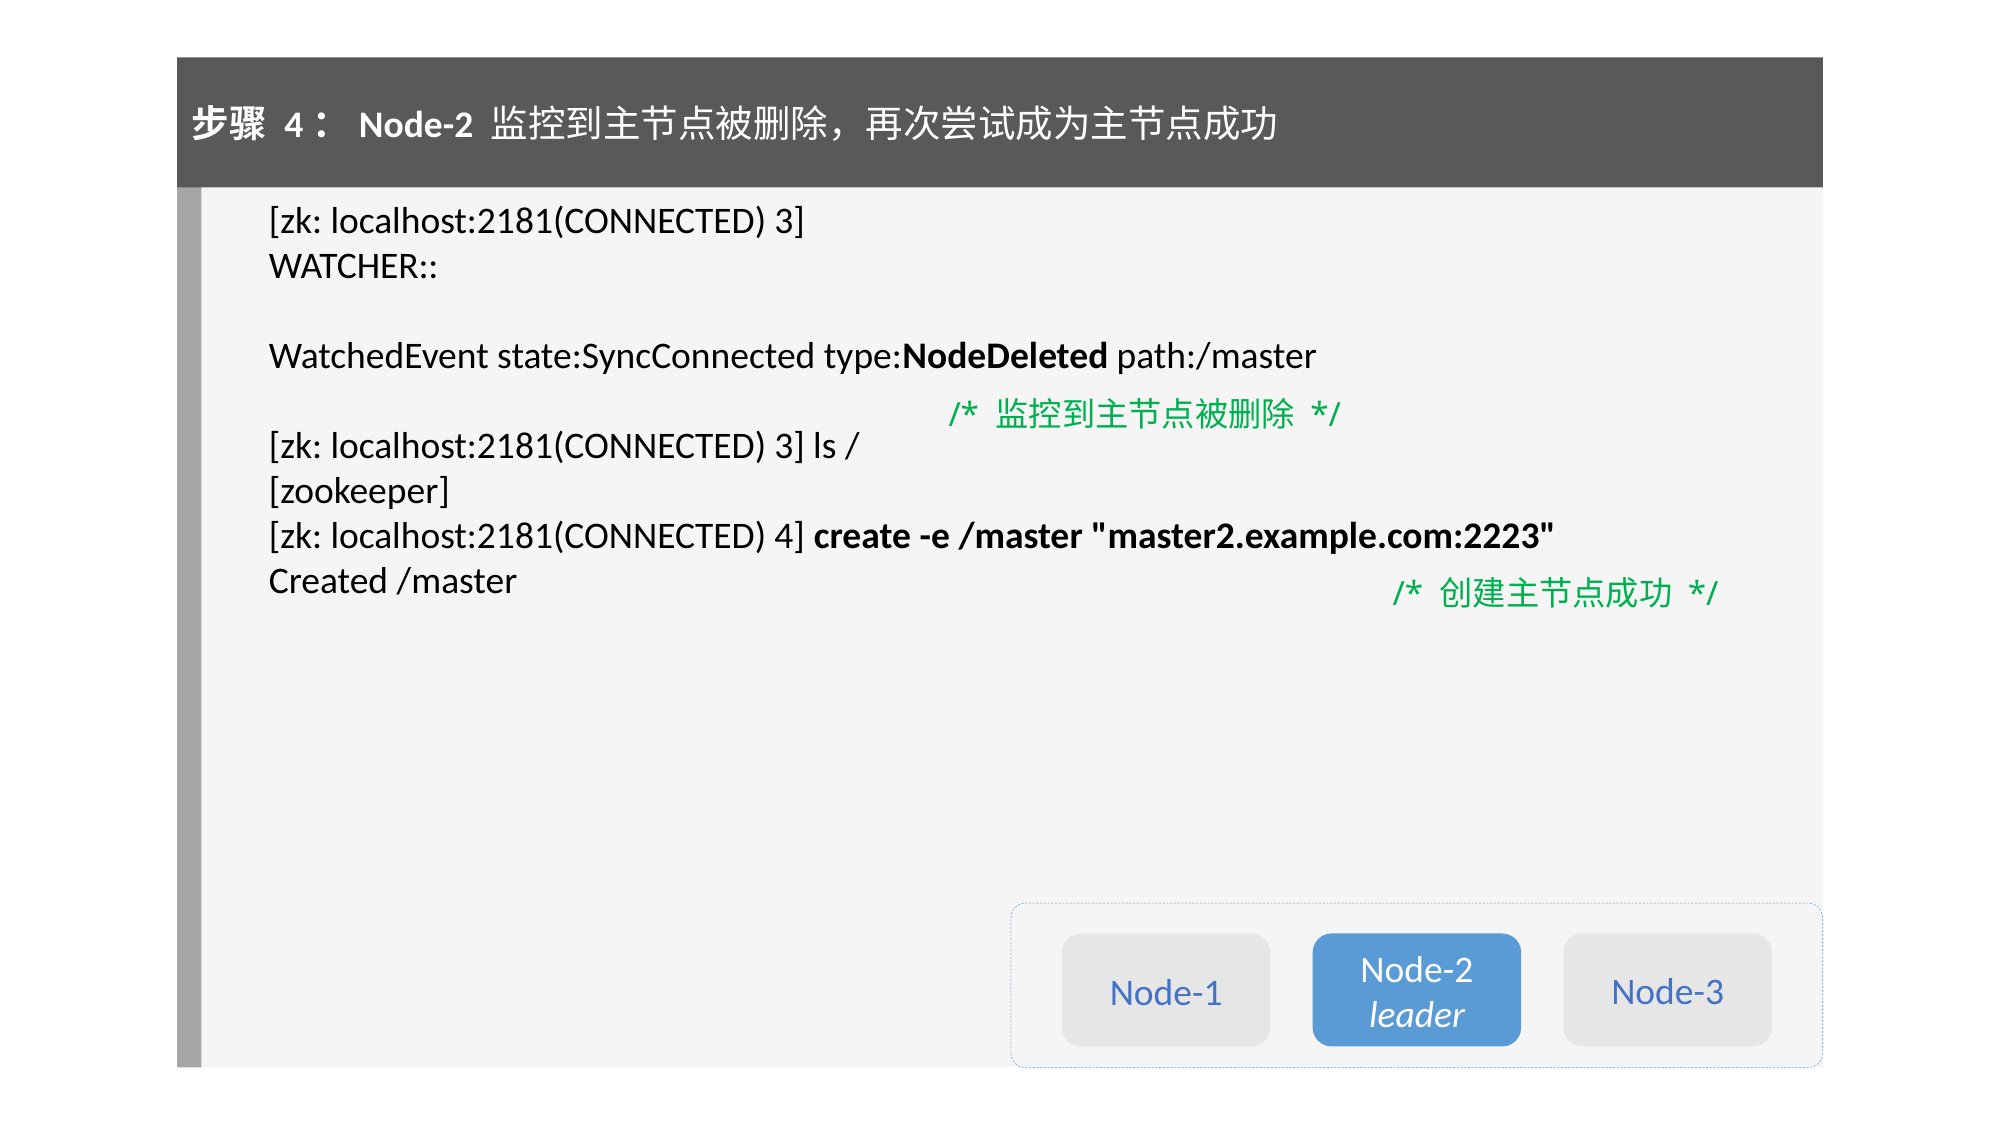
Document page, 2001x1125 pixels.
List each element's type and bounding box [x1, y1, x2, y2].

text_box [1010, 903, 1823, 1068]
text_box [177, 57, 1823, 1068]
